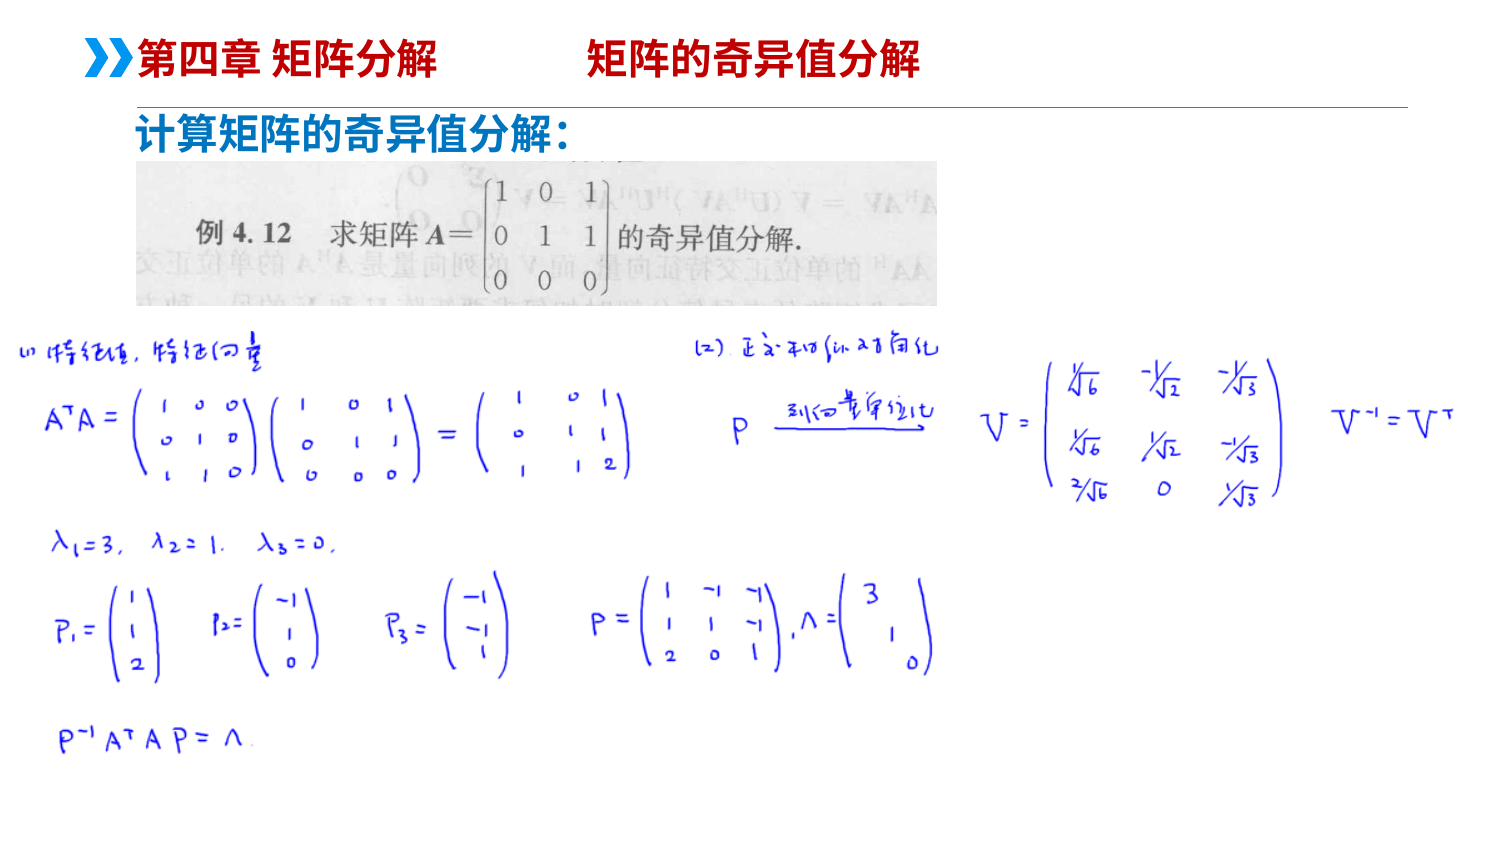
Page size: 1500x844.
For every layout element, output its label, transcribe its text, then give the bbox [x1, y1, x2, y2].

picture [136, 161, 937, 306]
picture [11, 314, 1488, 771]
text_box [107, 36, 135, 79]
text_box [82, 36, 111, 79]
text_box 计算矩阵的奇异值分解： [119, 100, 1442, 165]
text_box 第四章 矩阵分解 矩阵的奇异值分解 [136, 26, 1337, 90]
